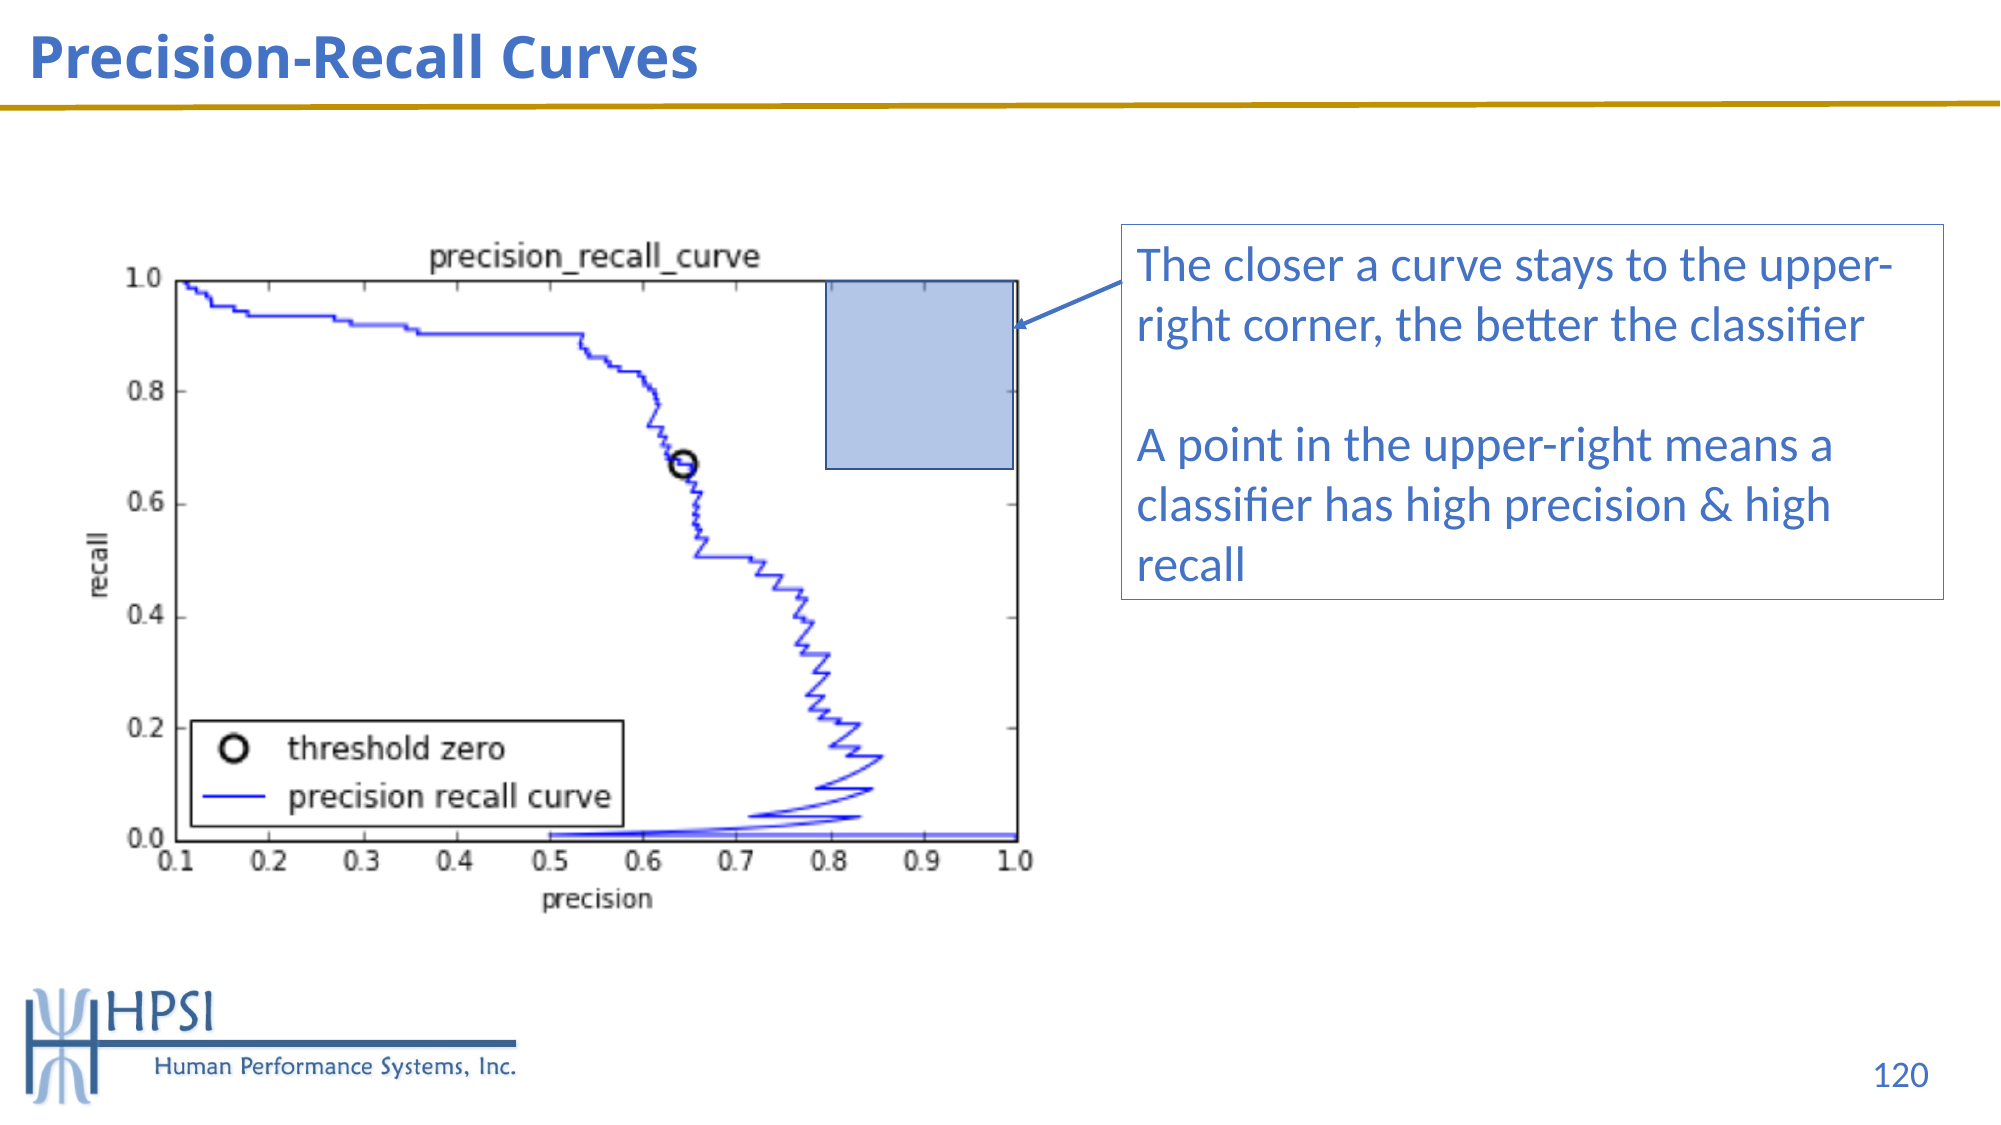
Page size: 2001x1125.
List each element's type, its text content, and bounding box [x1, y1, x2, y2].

slide_number 120 [1493, 1042, 1944, 1103]
picture [21, 981, 524, 1108]
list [13, 224, 1123, 939]
title Precision-Recall Curves [13, 0, 1739, 120]
text_box The closer a curve stays to the upper-right corner, the better the classifier A point in the upper-right means a classifier has high precision & high recall [1123, 224, 1944, 600]
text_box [1012, 281, 1123, 329]
